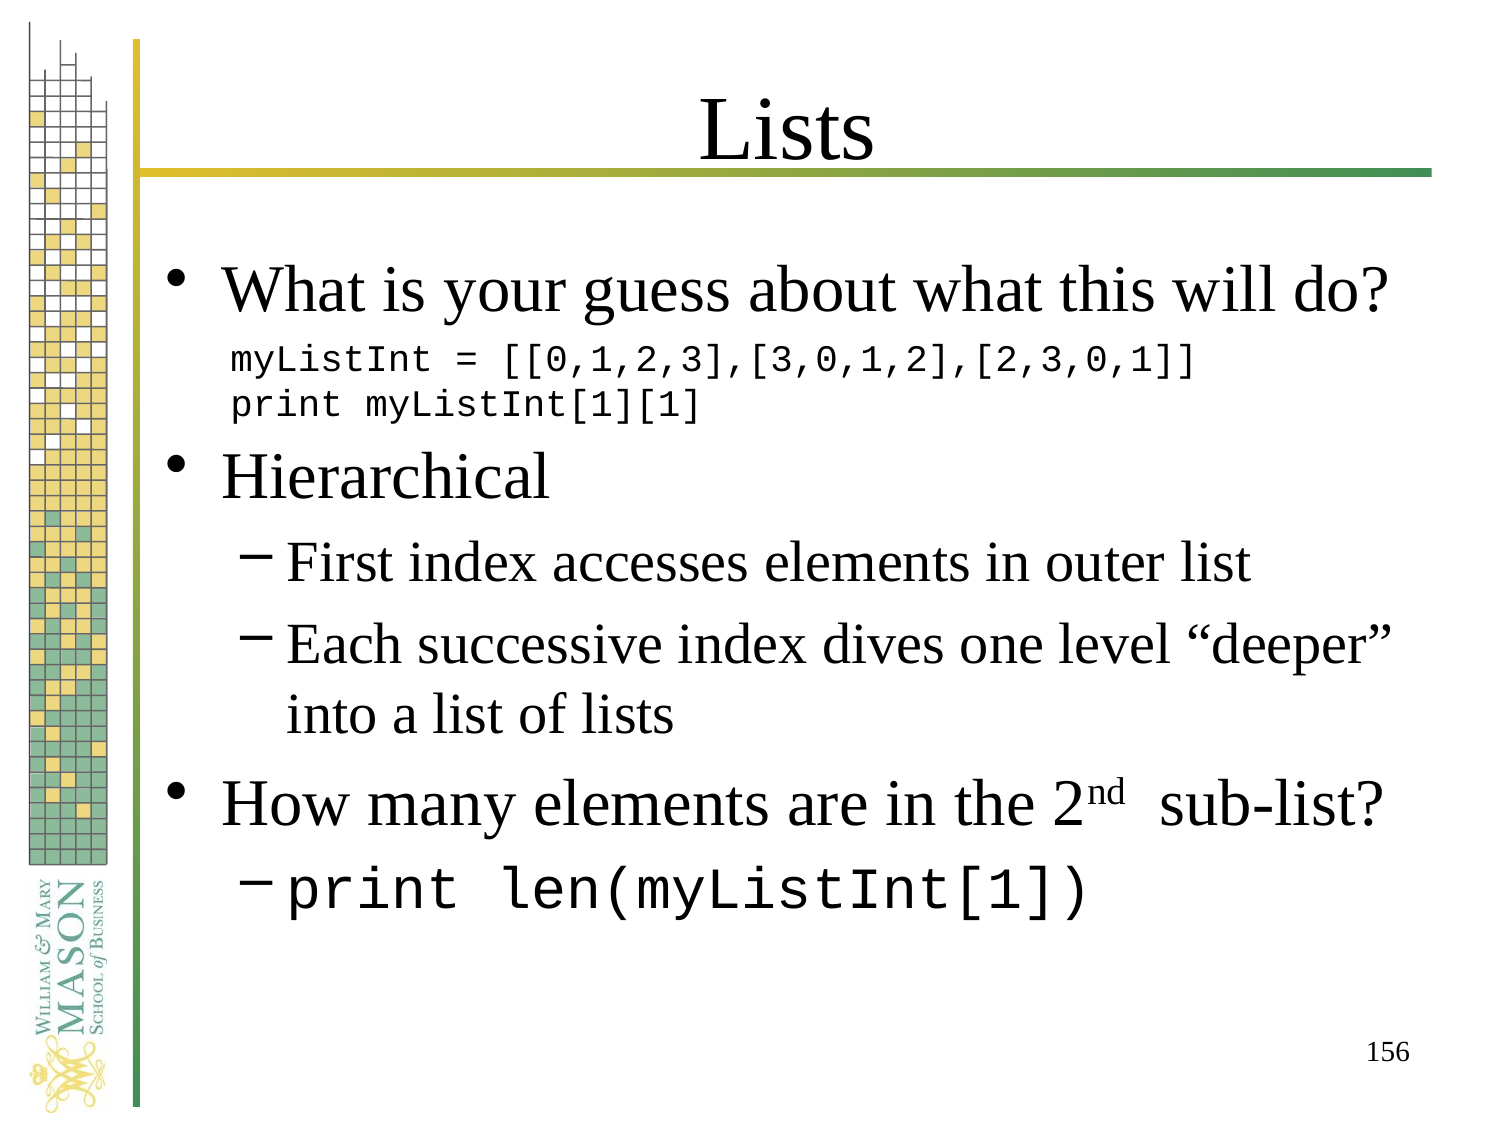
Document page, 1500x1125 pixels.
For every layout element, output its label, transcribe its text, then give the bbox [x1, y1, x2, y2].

slide_number 156 [1048, 1024, 1426, 1103]
slide_number 65 [29, 879, 107, 1113]
title Lists [150, 45, 1425, 200]
text_box myListInt = [[0,1,2,3],[3,0,1,2],[2,3,0,1]] print myListInt[1][1] [215, 326, 1213, 432]
list What is your guess about what this will do? Hierarchical First index accesses elements in outer list Each successive index dives one level “deeper” into a list of lists How many elements are in the 2nd sub-list? print len(myListInt[1]) [150, 237, 1425, 1005]
